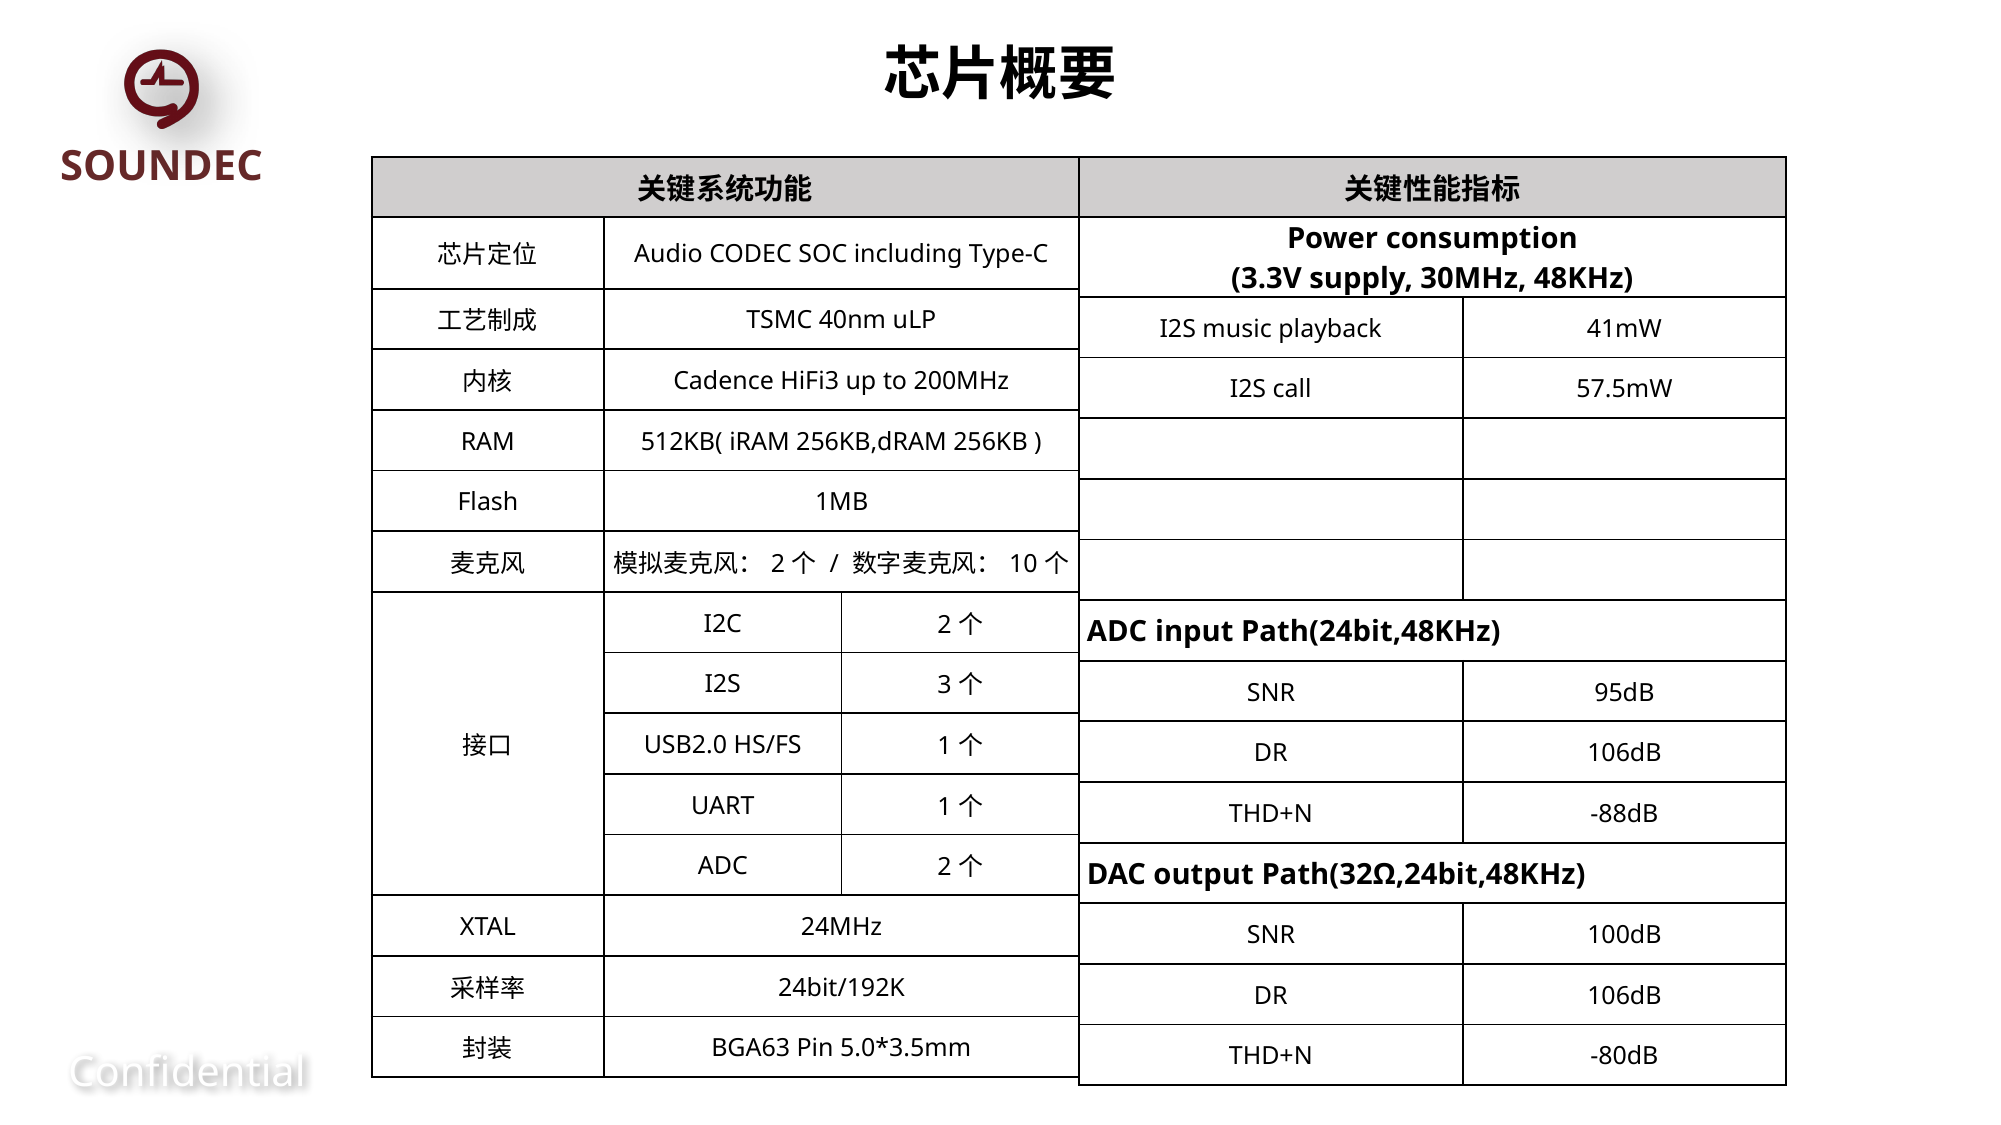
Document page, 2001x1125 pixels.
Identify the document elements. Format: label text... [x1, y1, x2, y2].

table_cell 24MHz [605, 896, 1078, 955]
table_cell [1464, 540, 1785, 599]
table_cell DR [1080, 722, 1462, 781]
table_cell [1080, 480, 1462, 539]
table_cell 41mW [1464, 298, 1785, 357]
table_cell 1MB [605, 471, 1078, 530]
table_cell 封装 [373, 1017, 603, 1076]
table_cell 2个 [842, 593, 1078, 652]
table_cell Cadence HiFi3 up to 200MHz [605, 350, 1078, 409]
table_cell XTAL [373, 896, 603, 955]
table_cell I2S call [1080, 358, 1462, 417]
table_cell 24bit/192K [605, 957, 1078, 1016]
table_cell 1个 [842, 775, 1078, 834]
table_cell 57.5mW [1464, 358, 1785, 417]
table_cell 106dB [1464, 965, 1785, 1024]
picture [118, 46, 205, 131]
table_cell 106dB [1464, 722, 1785, 781]
table_cell UART [605, 775, 841, 834]
table_cell 芯片定位 [373, 218, 603, 288]
table_header 关键性能指标 [1080, 158, 1785, 216]
table_cell [1464, 480, 1785, 539]
table_cell -88dB [1464, 783, 1785, 842]
table_cell USB2.0 HS/FS [605, 714, 841, 773]
table_cell 2个 [842, 835, 1078, 894]
table_cell 100dB [1464, 904, 1785, 963]
table_cell Audio CODEC SOC including Type-C [605, 218, 1078, 288]
table_cell 模拟麦克风：2个 / 数字麦克风：10个 [605, 532, 1078, 591]
table_cell DAC output Path(32Ω,24bit,48KHz) [1080, 844, 1785, 902]
text_box Confidential [56, 1033, 318, 1107]
table_cell BGA63 Pin 5.0*3.5mm [605, 1017, 1078, 1076]
table_cell SNR [1080, 904, 1462, 963]
table_header 关键系统功能 [373, 158, 1078, 216]
table_cell I2S [605, 653, 841, 712]
text_box SOUNDEC [15, 134, 309, 201]
table_cell 麦克风 [373, 532, 603, 591]
table_cell 3个 [842, 653, 1078, 712]
table_cell 95dB [1464, 662, 1785, 720]
table_cell -80dB [1464, 1025, 1785, 1084]
table_cell SNR [1080, 662, 1462, 720]
table_cell DR [1080, 965, 1462, 1024]
table_cell I2S music playback [1080, 298, 1462, 357]
table_cell 采样率 [373, 957, 603, 1016]
table_cell 1个 [842, 714, 1078, 773]
table_cell 512KB( iRAM 256KB,dRAM 256KB ) [605, 411, 1078, 470]
table_cell I2C [605, 593, 841, 652]
table_cell ADC [605, 835, 841, 894]
table_cell THD+N [1080, 1025, 1462, 1084]
table_cell 工艺制成 [373, 290, 603, 348]
table_cell ADC input Path(24bit,48KHz) [1080, 601, 1785, 660]
text_box 芯片概要 [0, 17, 2000, 134]
table_cell Flash [373, 471, 603, 530]
table_cell 接口 [373, 593, 603, 894]
table_cell [1464, 419, 1785, 478]
table_cell 内核 [373, 350, 603, 409]
table_cell [1080, 419, 1462, 478]
table_cell [1080, 540, 1462, 599]
table_cell RAM [373, 411, 603, 470]
table_cell THD+N [1080, 783, 1462, 842]
table_cell Power consumption (3.3V supply, 30MHz, 48KHz) [1080, 218, 1785, 296]
table_cell TSMC 40nm uLP [605, 290, 1078, 348]
